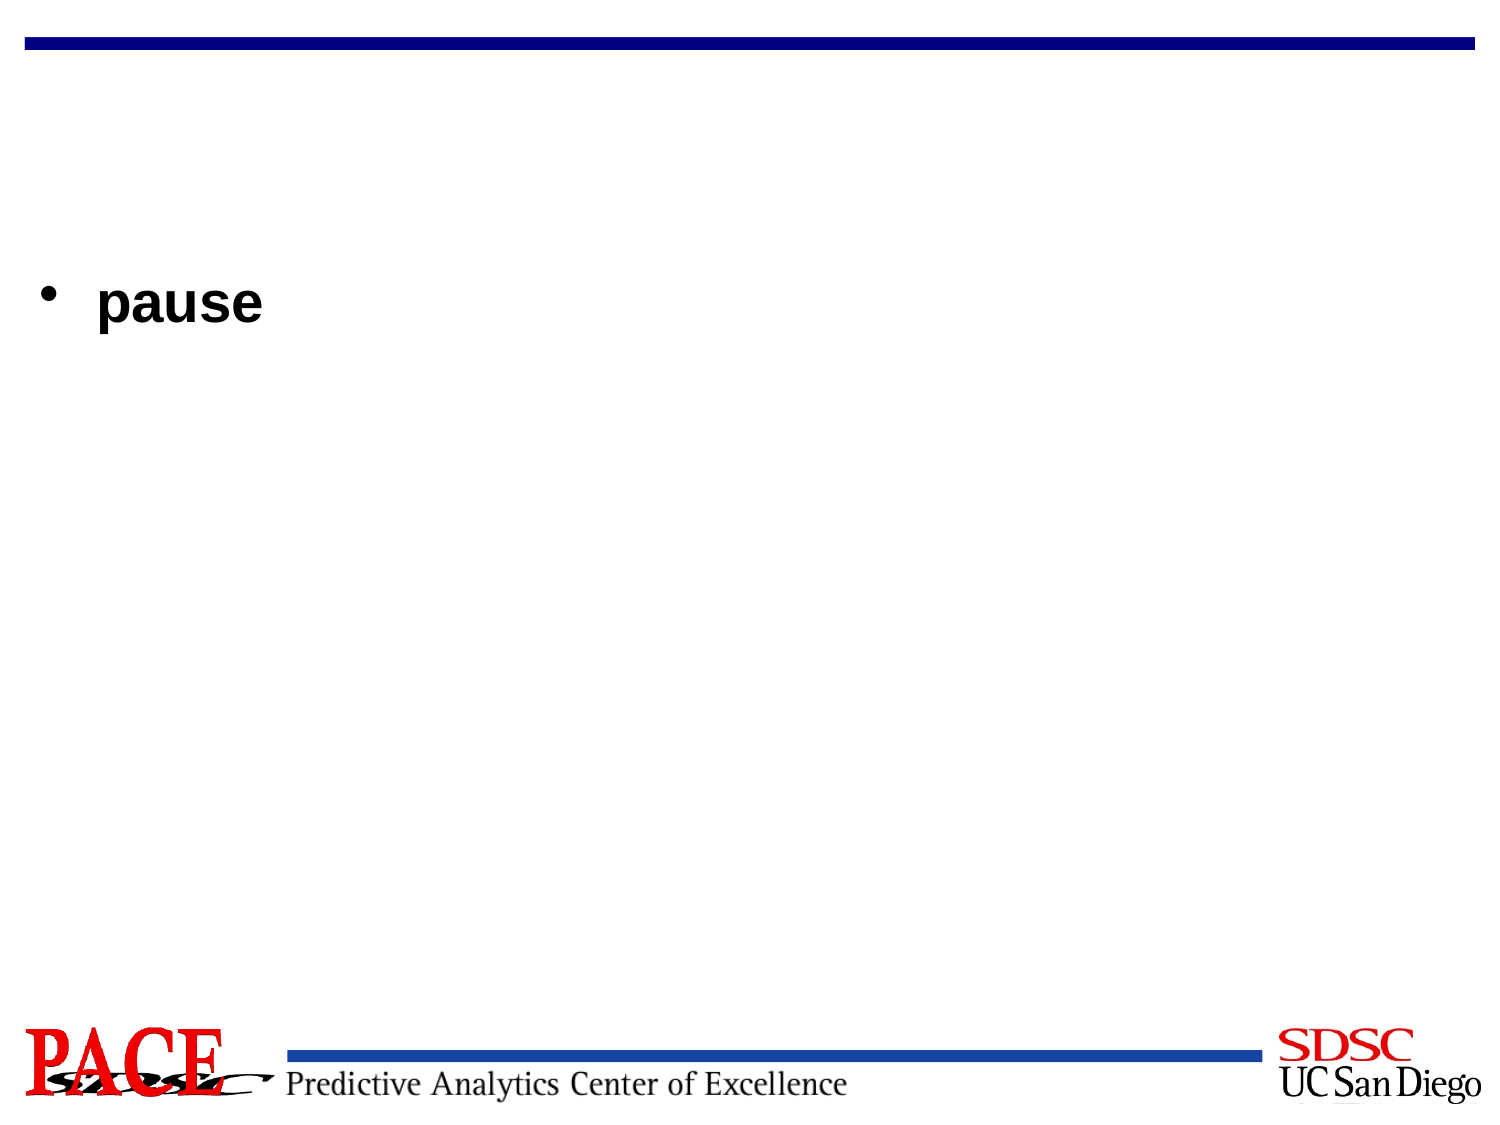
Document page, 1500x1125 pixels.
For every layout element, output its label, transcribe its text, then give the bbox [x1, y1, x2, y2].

picture [1279, 1028, 1413, 1061]
picture [25, 1025, 276, 1101]
list pause [24, 262, 1475, 975]
picture [286, 1064, 858, 1103]
picture [1279, 1066, 1481, 1104]
